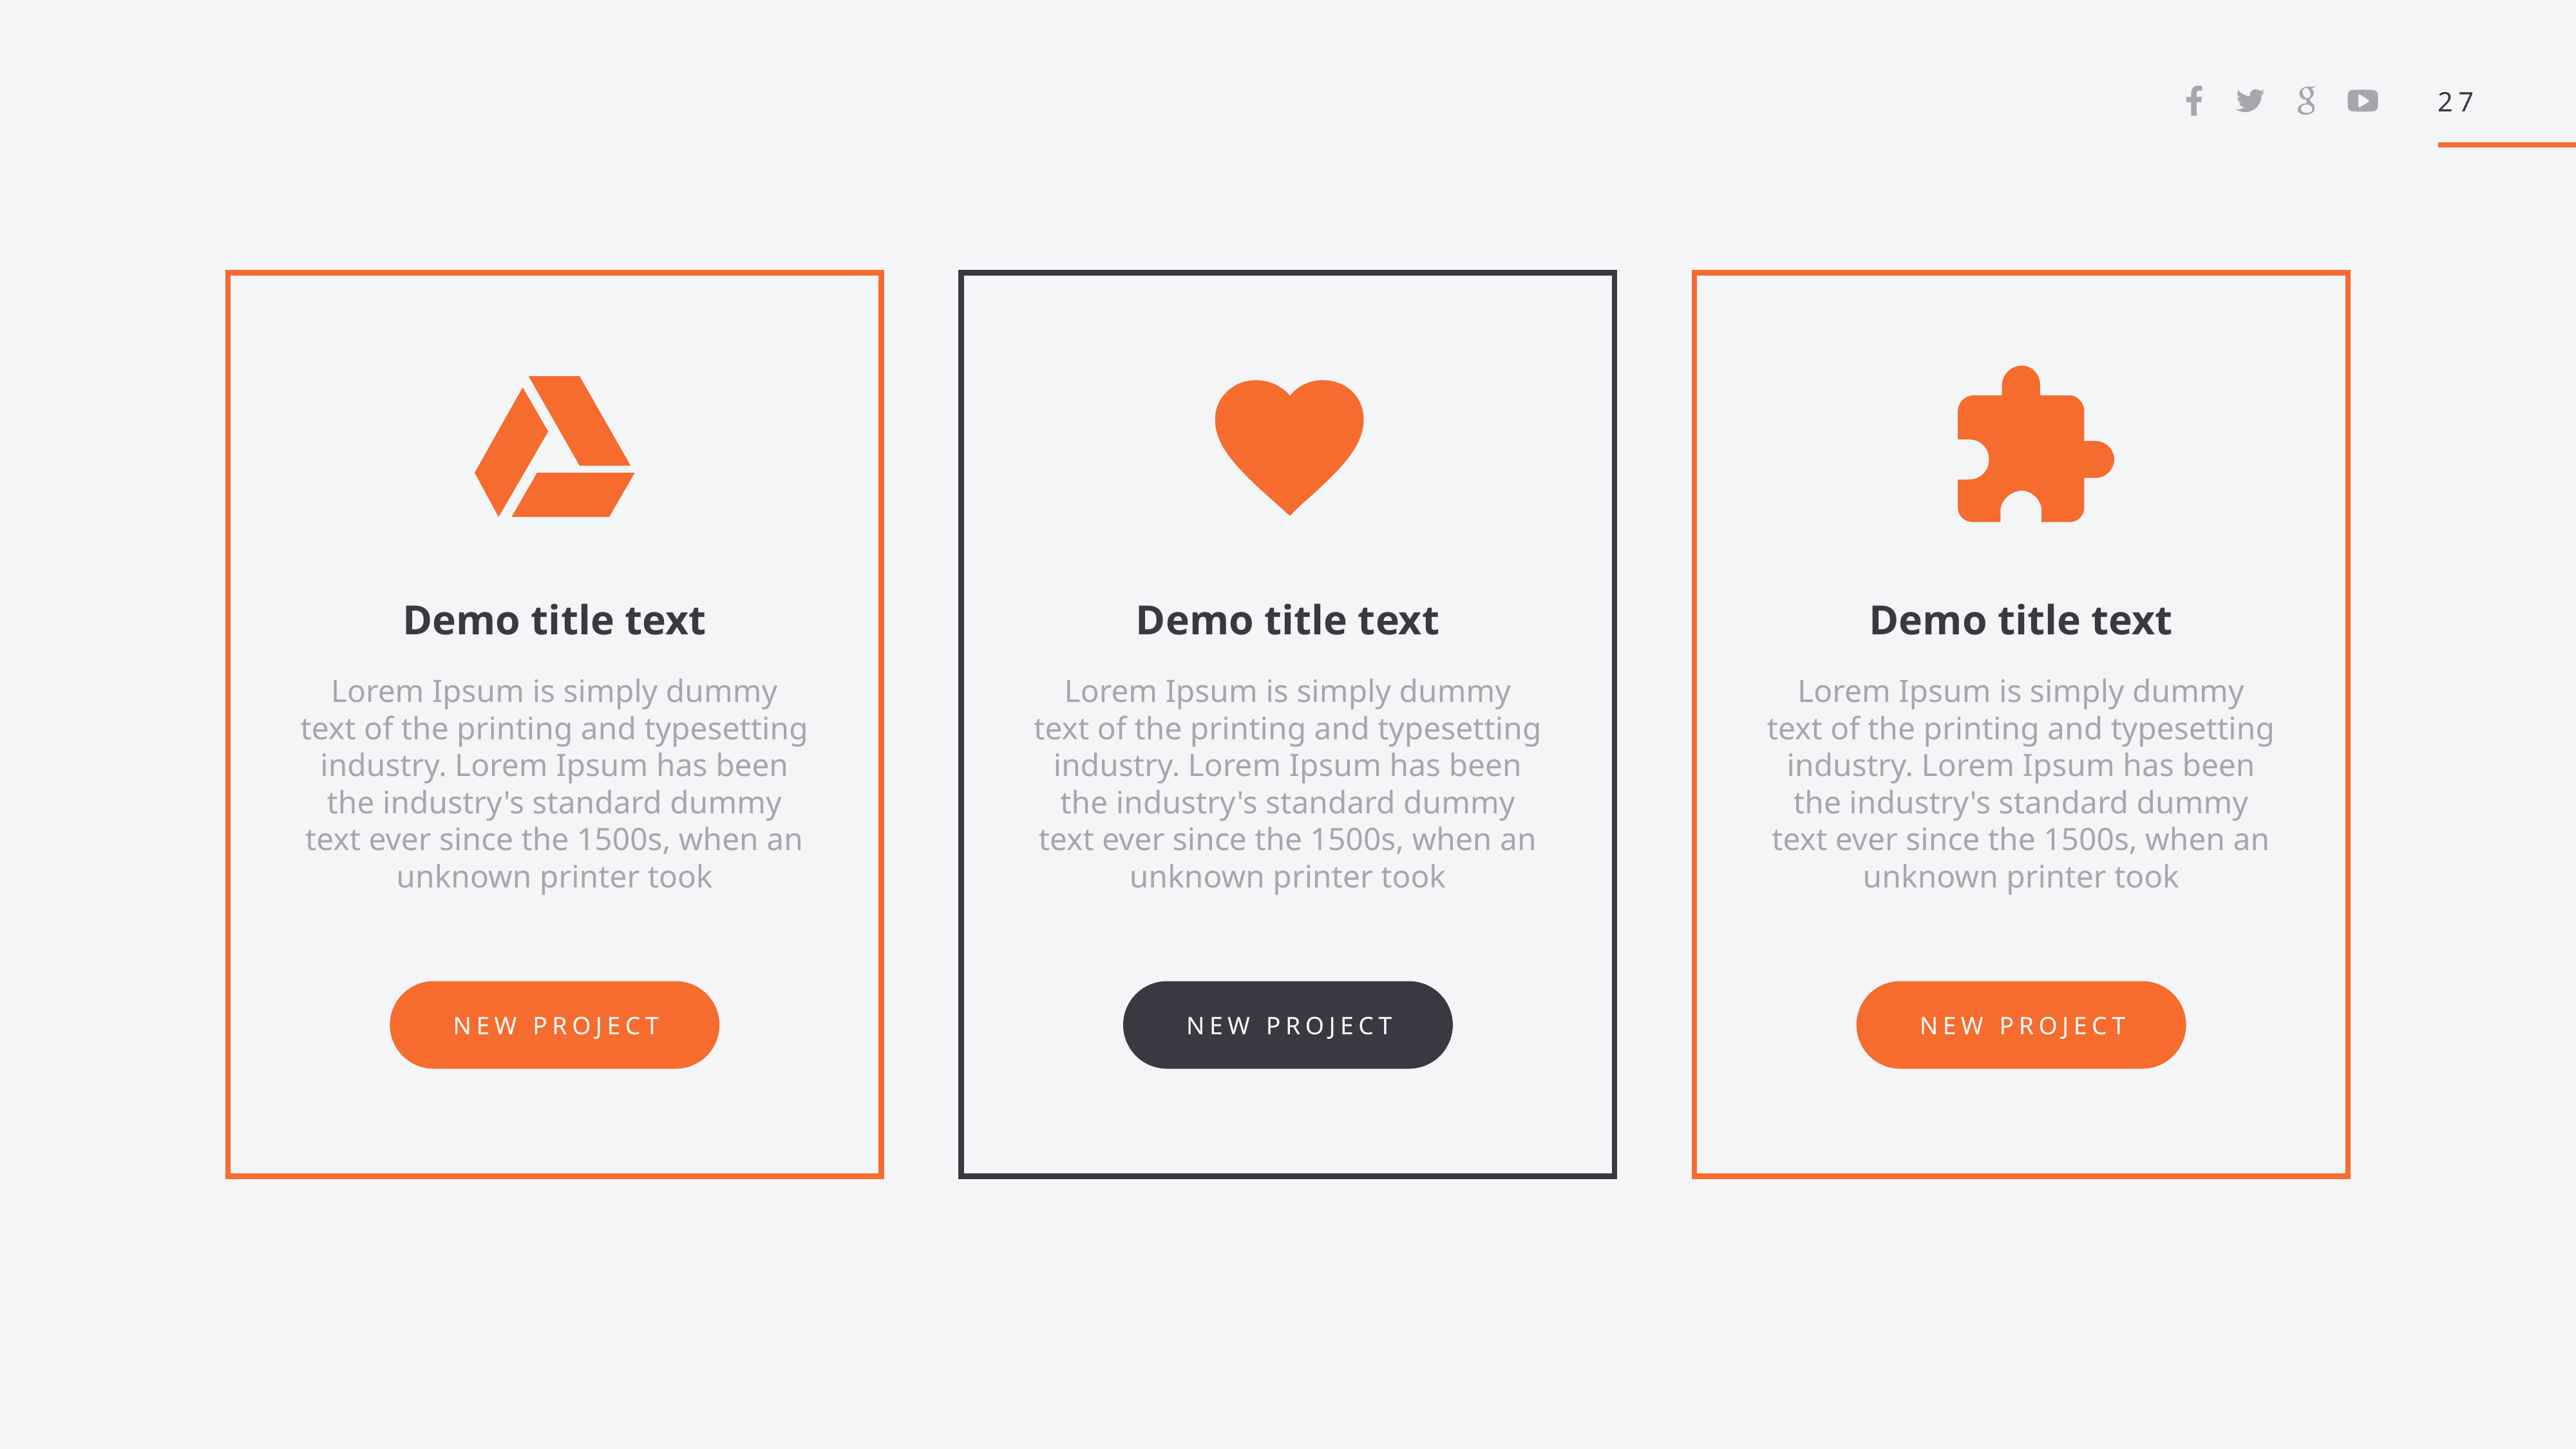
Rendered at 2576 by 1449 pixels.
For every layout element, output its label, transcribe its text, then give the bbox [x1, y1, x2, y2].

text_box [227, 272, 882, 1177]
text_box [961, 272, 1615, 1177]
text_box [1694, 272, 2349, 1177]
slide_number 26 [2433, 80, 2498, 121]
